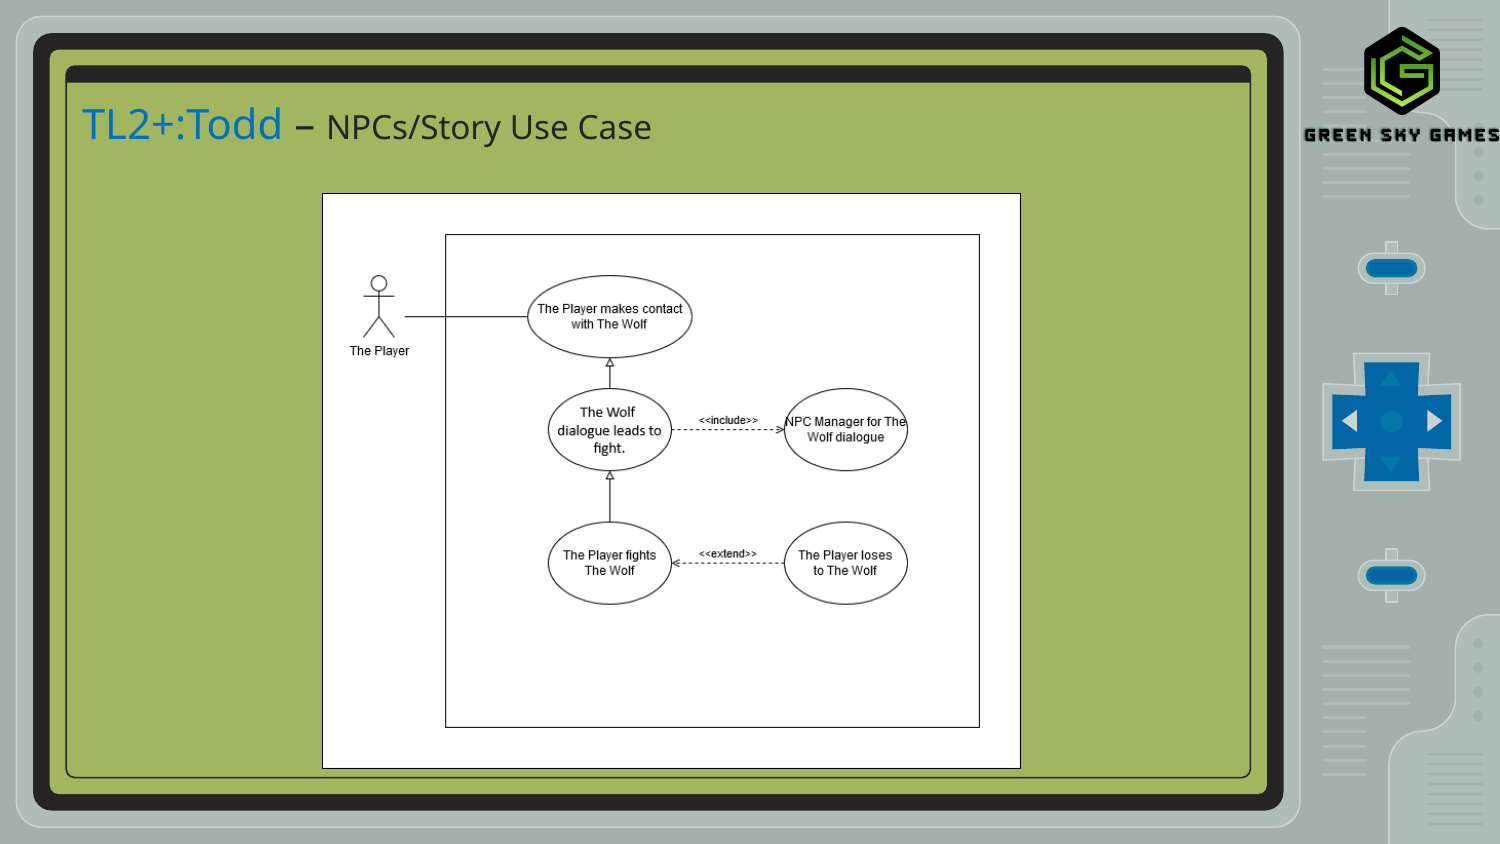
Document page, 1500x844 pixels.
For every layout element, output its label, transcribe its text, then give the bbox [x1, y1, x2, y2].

picture [1285, 0, 1500, 184]
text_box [1358, 548, 1426, 603]
title TL2+:Todd – NPCs/Story Use Case [67, 82, 1298, 218]
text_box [1358, 241, 1426, 295]
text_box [1322, 353, 1461, 491]
picture [322, 193, 1021, 769]
